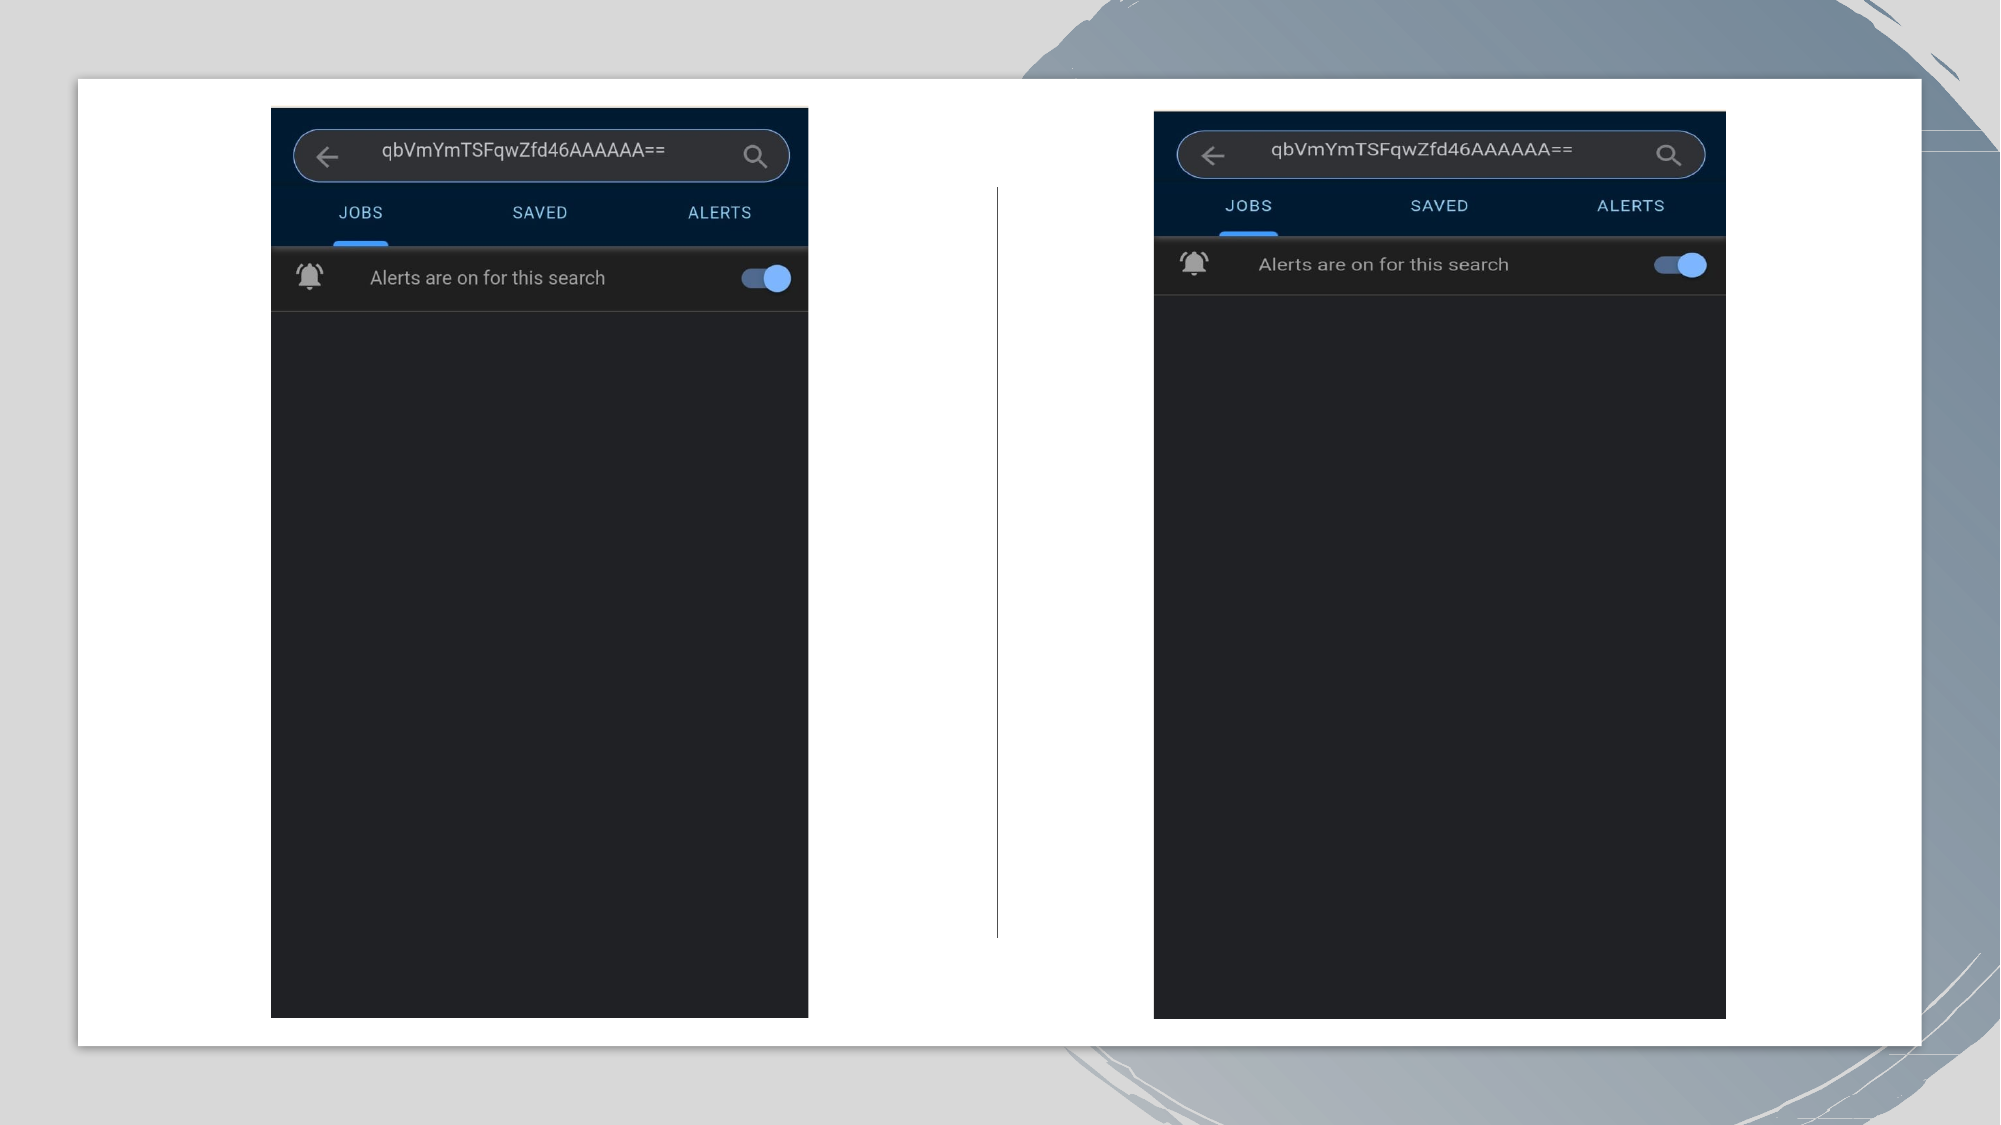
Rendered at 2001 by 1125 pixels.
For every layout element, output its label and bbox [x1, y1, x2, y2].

picture [1153, 105, 1729, 1019]
picture [271, 105, 809, 1018]
text_box [0, 0, 2000, 1125]
text_box [77, 78, 1923, 1047]
